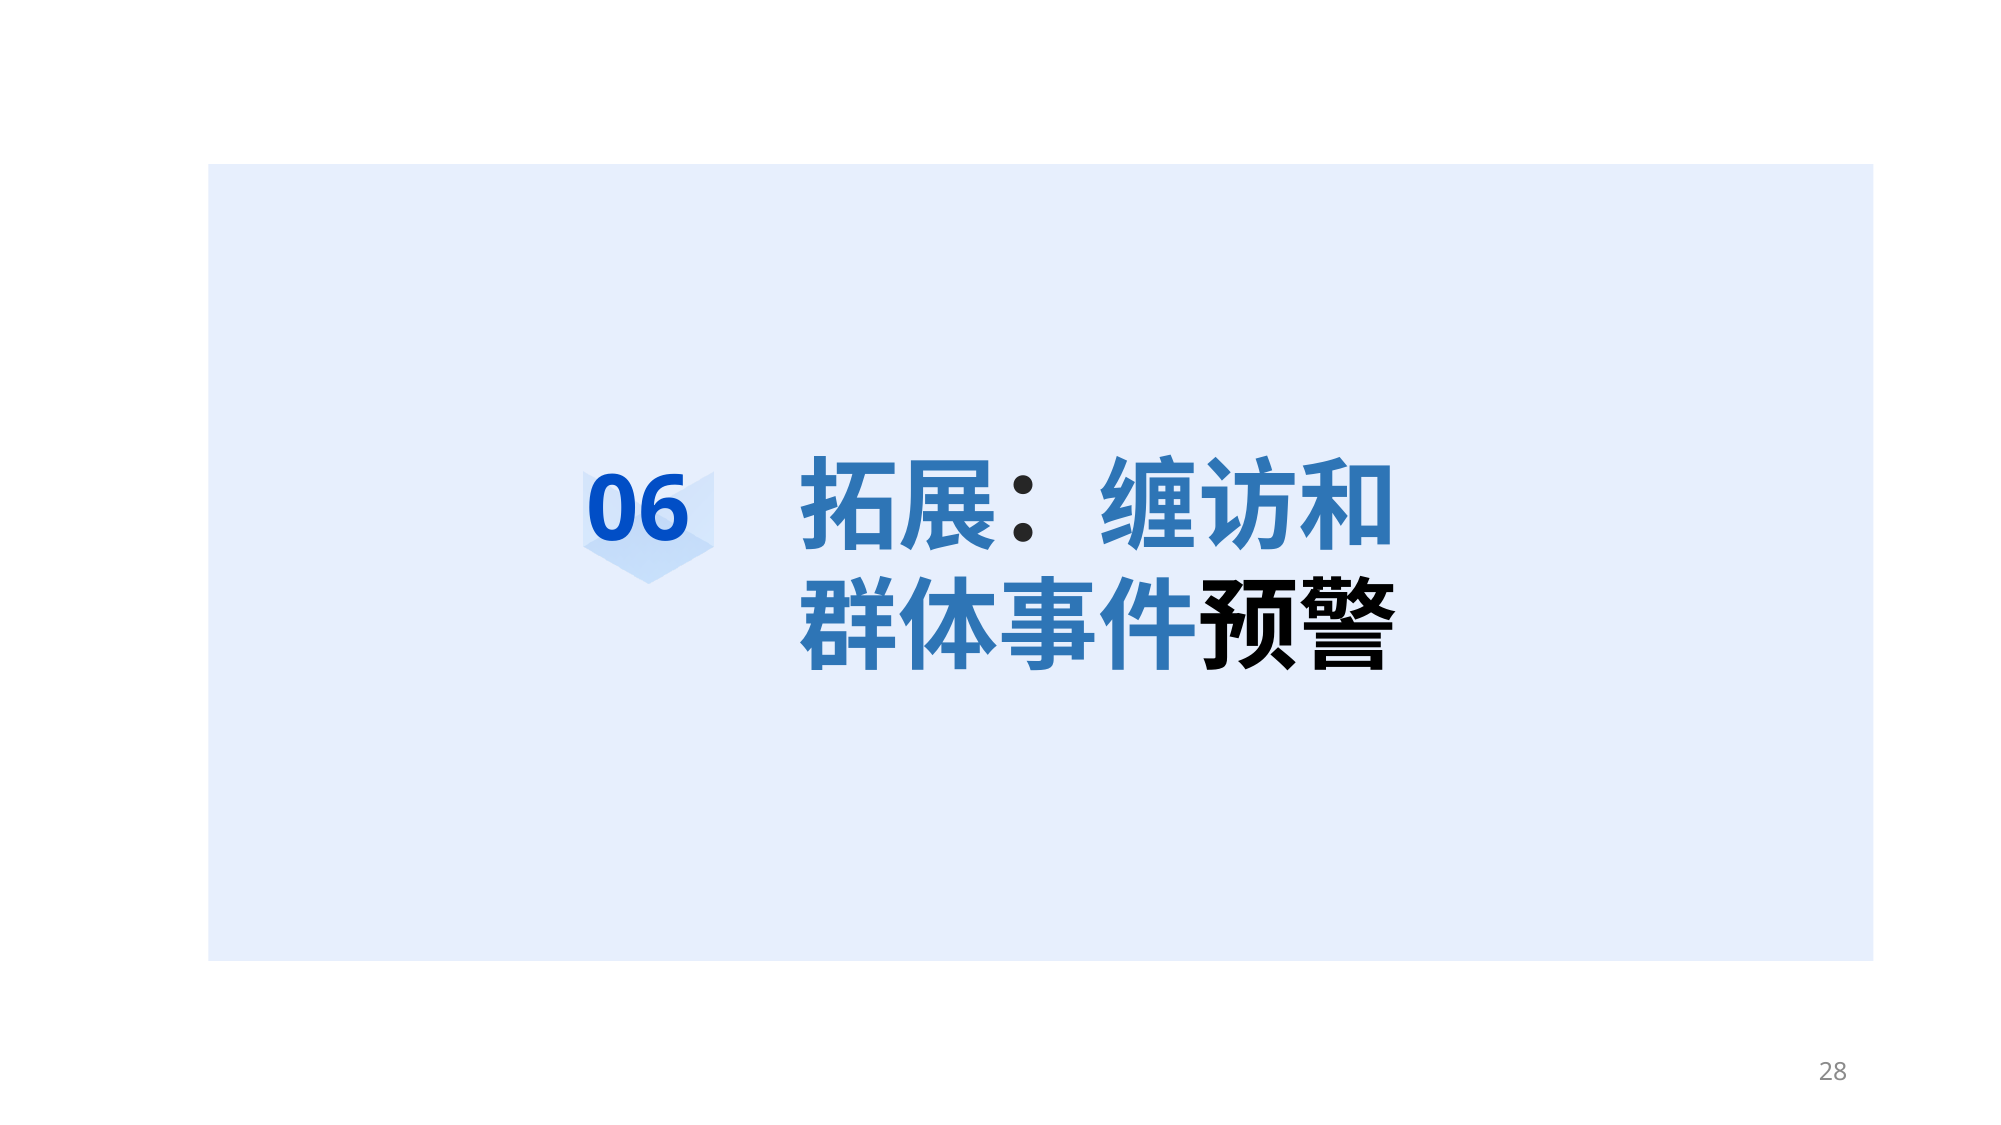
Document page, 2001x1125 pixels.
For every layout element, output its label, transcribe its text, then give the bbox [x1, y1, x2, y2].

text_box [577, 433, 1417, 692]
slide_number 28 [1412, 1042, 1863, 1103]
text_box [207, 163, 1874, 962]
